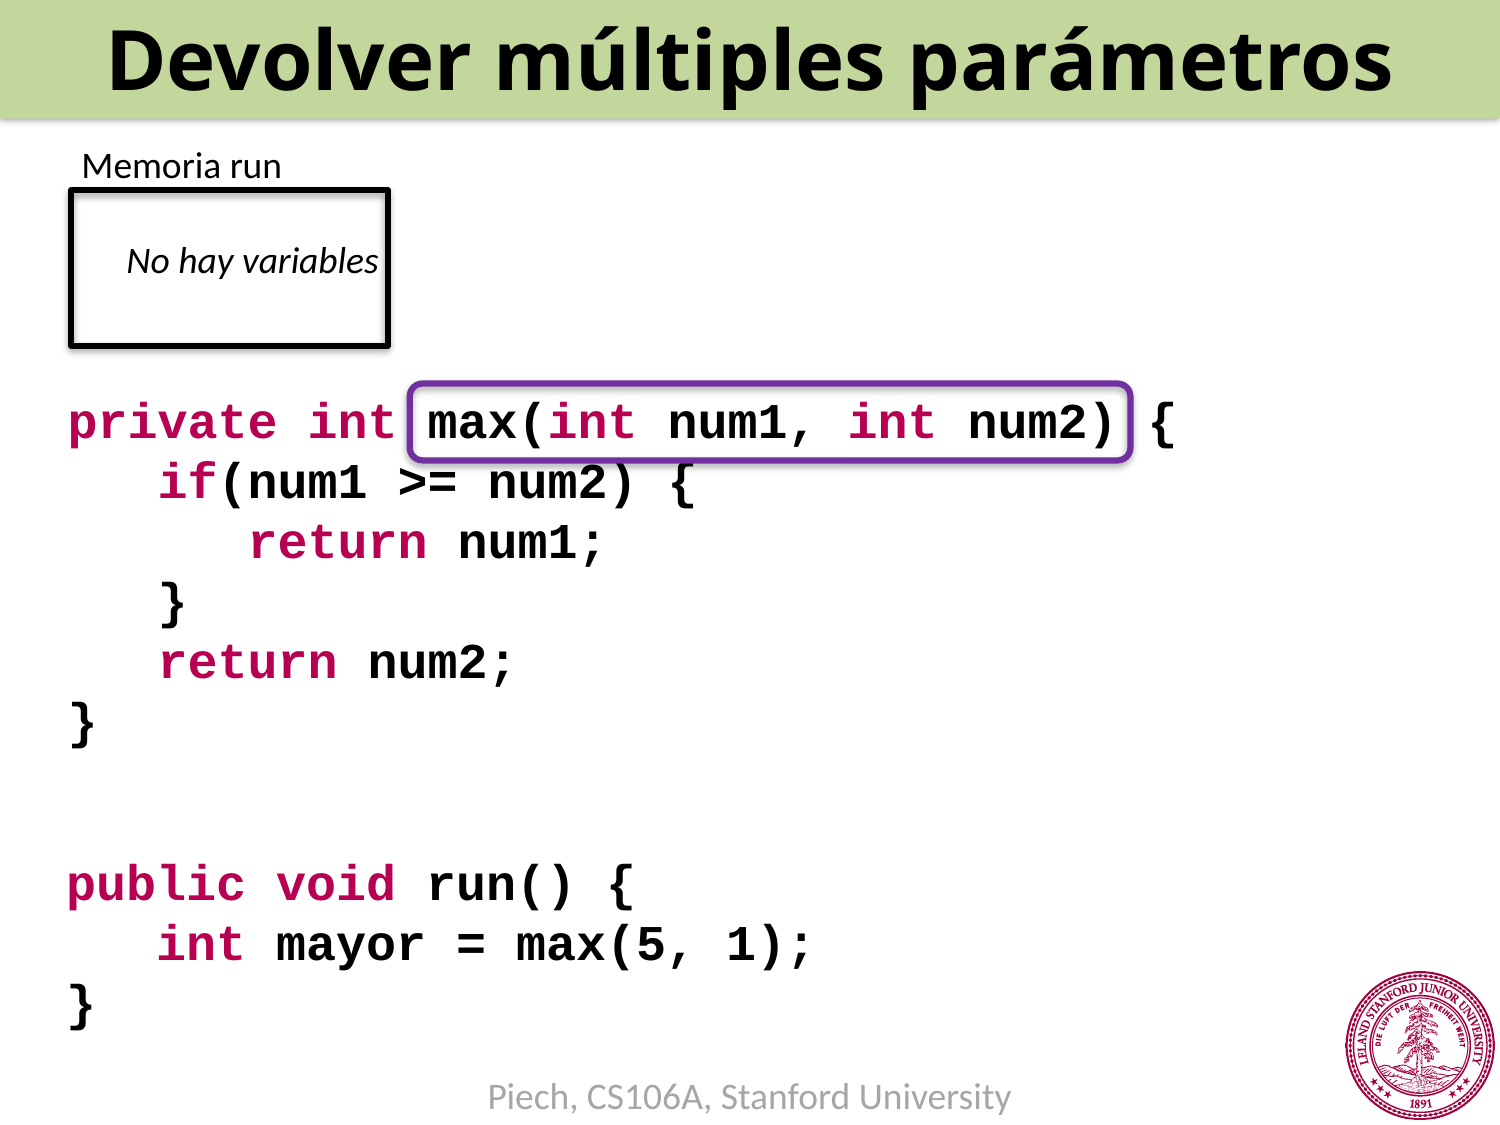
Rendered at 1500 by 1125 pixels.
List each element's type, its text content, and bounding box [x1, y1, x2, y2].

text_box Devolver múltiples parámetros [0, 0, 1500, 122]
text_box Memoria run [66, 133, 306, 194]
text_box [71, 189, 389, 346]
text_box No hay variables [111, 228, 403, 289]
picture [1345, 971, 1495, 1120]
text_box [408, 382, 1132, 462]
list private int max(int num1, int num2) { if(num1 >= num2) { return num1; } return num2; } [52, 200, 1451, 1030]
text_box public void run() { int mayor = max(5, 1); } [51, 843, 1450, 1035]
